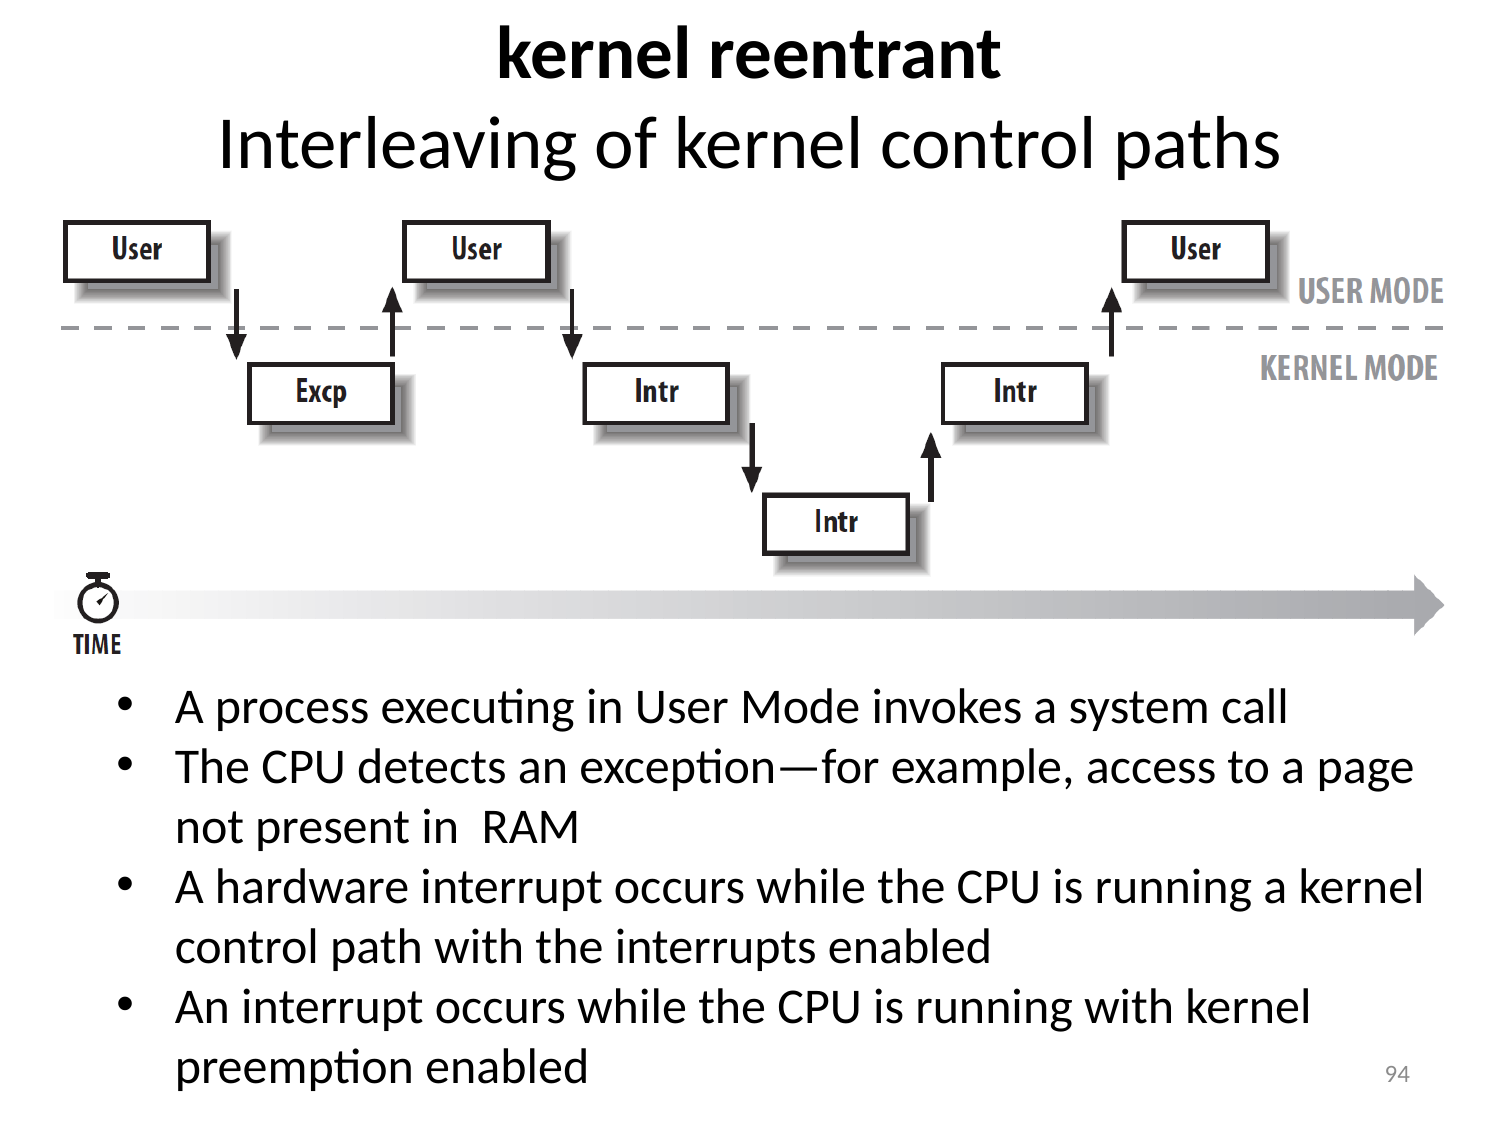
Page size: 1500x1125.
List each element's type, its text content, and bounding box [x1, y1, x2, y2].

picture [54, 210, 1454, 658]
text_box A process executing in User Mode invokes a system call The CPU detects an exception—for example, access to a page not present in RAM A hardware interrupt occurs while the CPU is running a kernel control path with the interrupts enabled An interrupt occurs while the CPU is running with kernel preemption enabled [101, 666, 1444, 1101]
title kernel reentrant Interleaving of kernel control paths [75, 45, 1425, 209]
